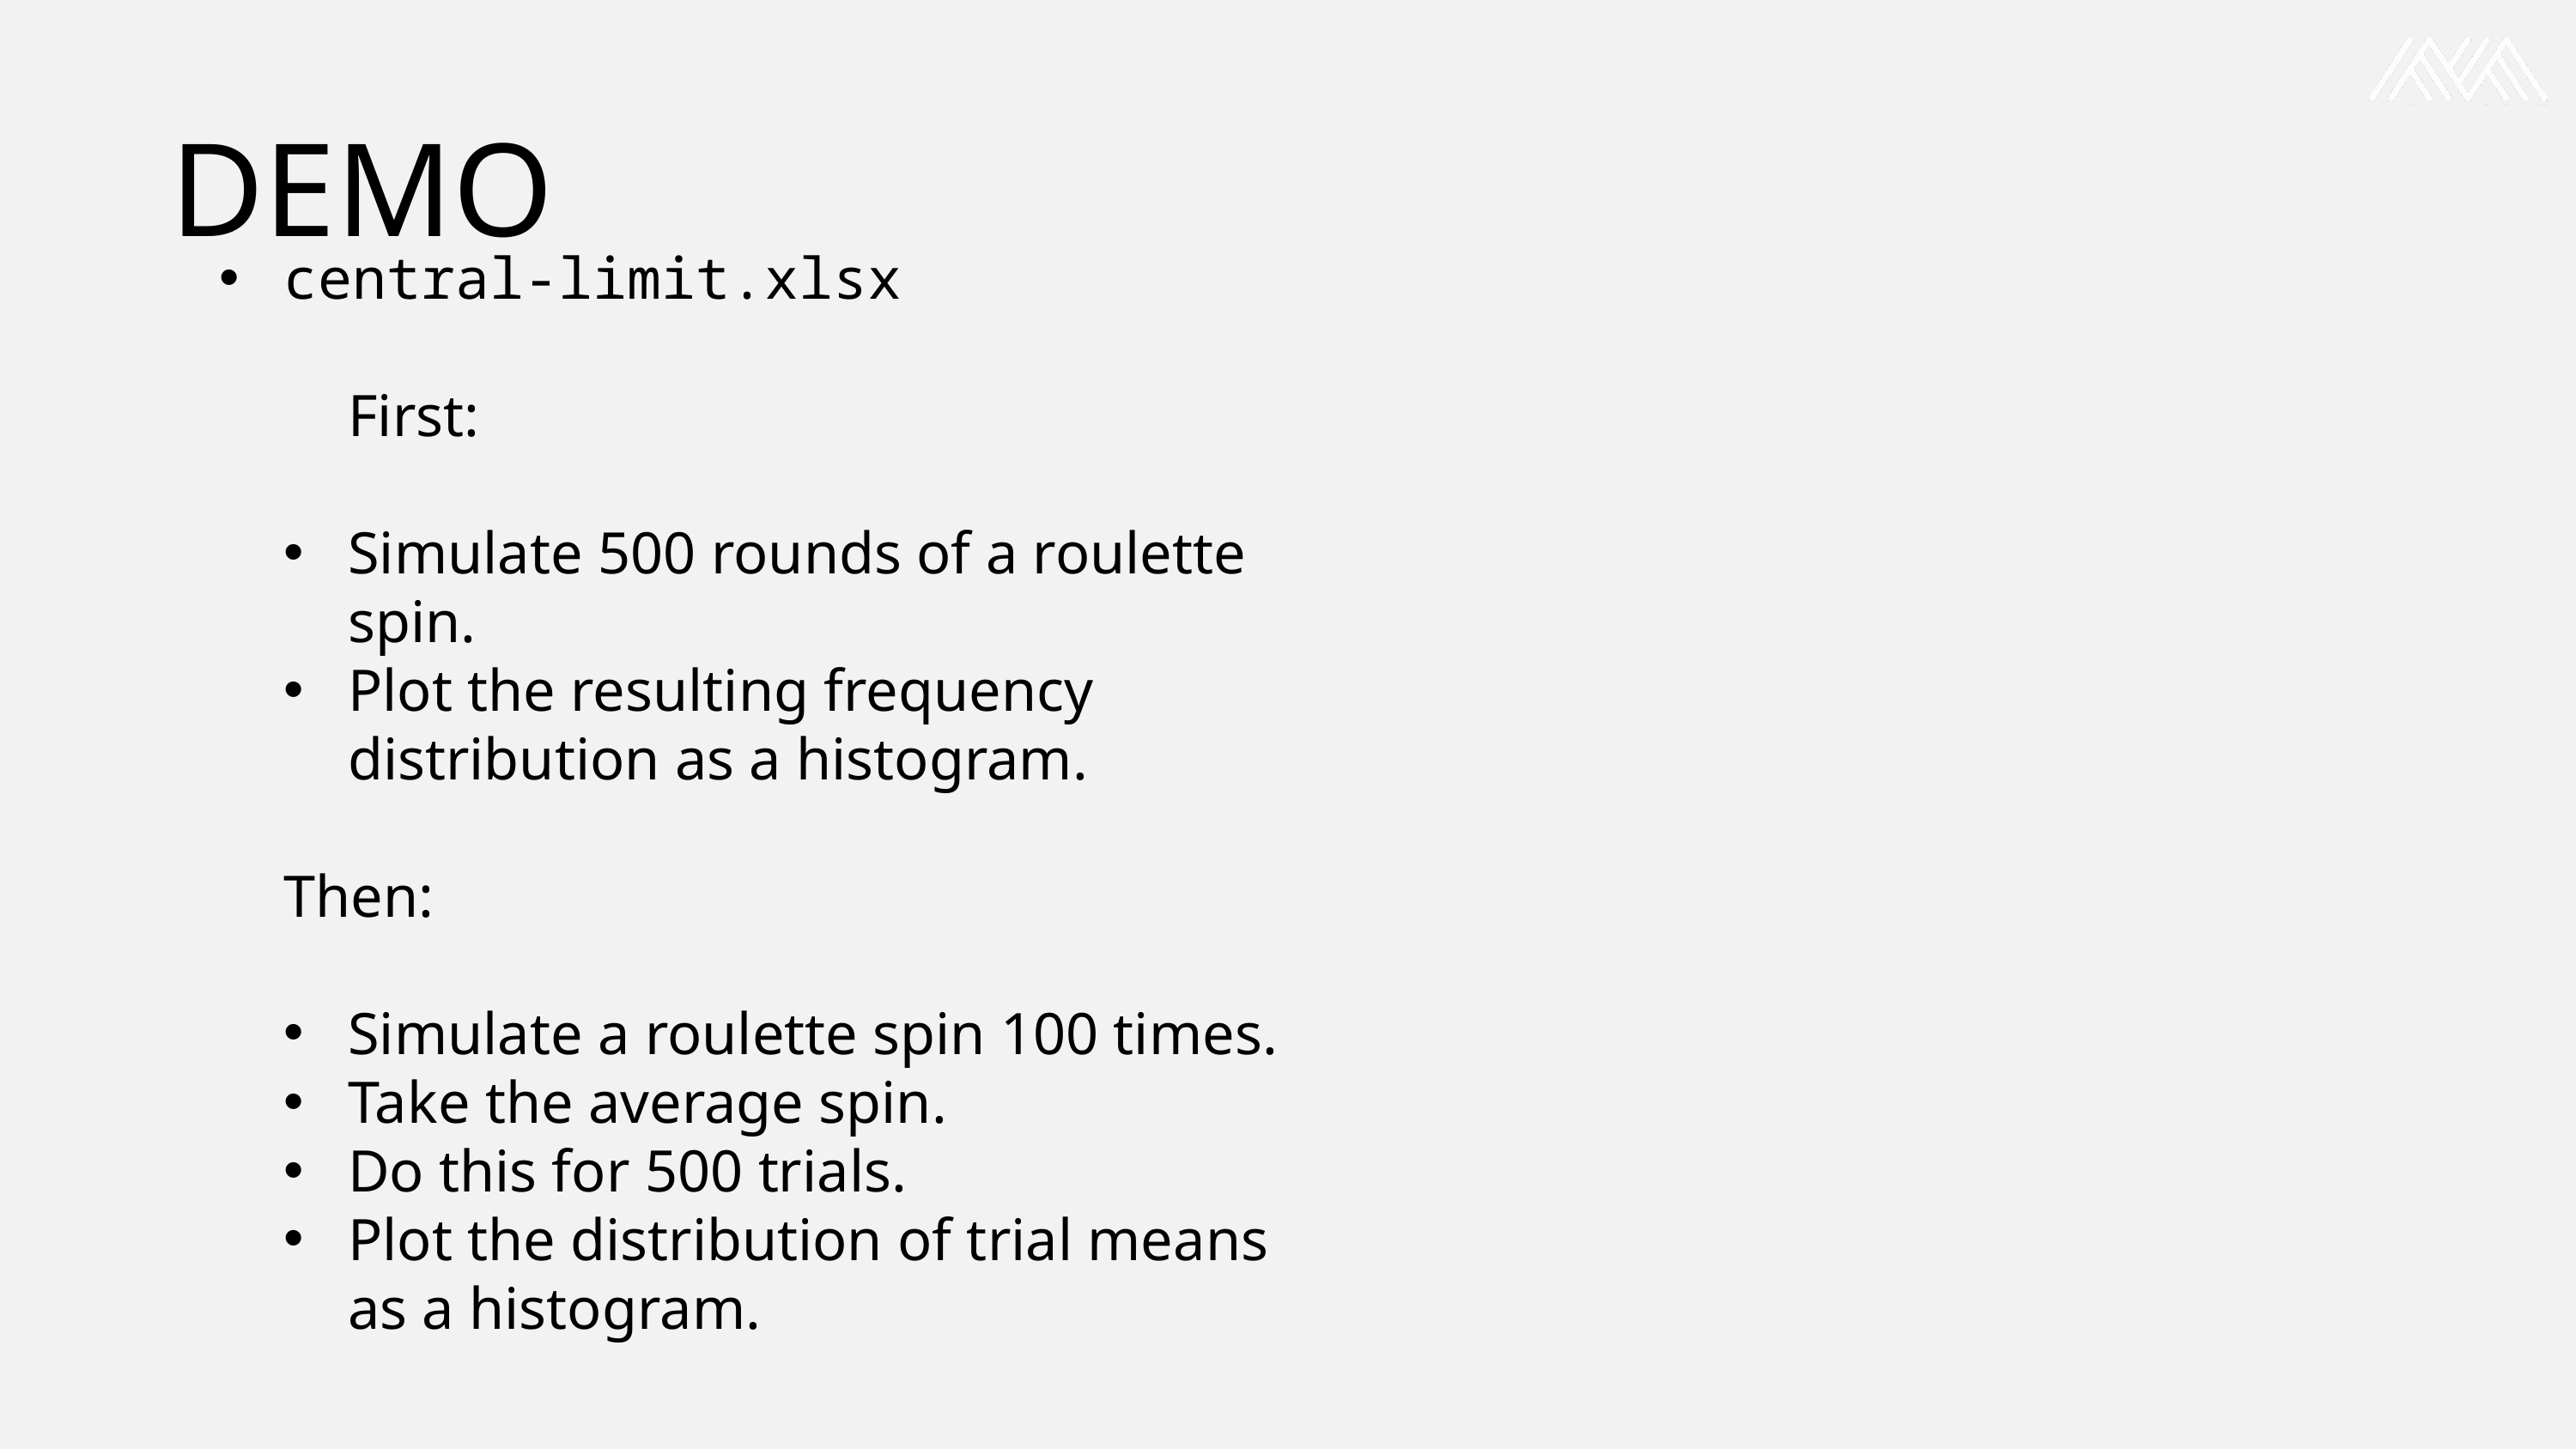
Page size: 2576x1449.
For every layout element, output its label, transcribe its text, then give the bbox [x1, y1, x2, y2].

picture [2318, 0, 2576, 194]
text_box central-limit.xlsx First: Simulate 500 rounds of a roulette spin. Plot the resulting frequency distribution as a histogram. Then: Simulate a roulette spin 100 times. Take the average spin. Do this for 500 trials. Plot the distribution of trial means as a histogram. [170, 242, 1331, 1410]
text_box DEMO [170, 82, 622, 242]
